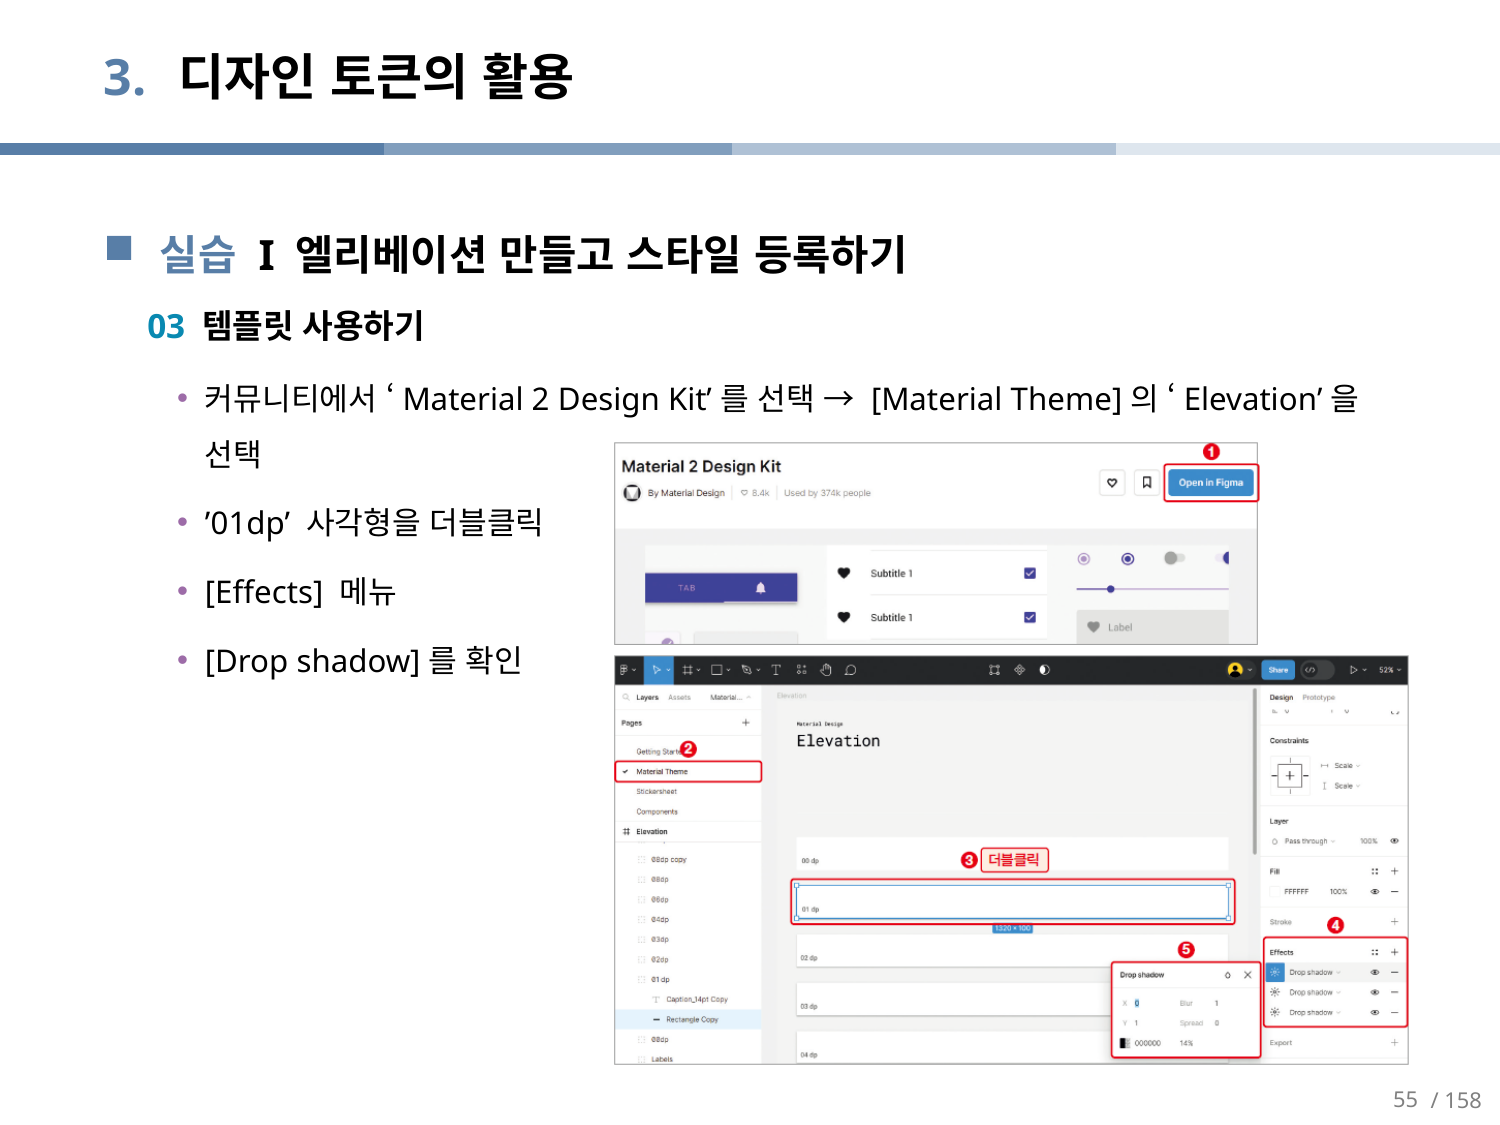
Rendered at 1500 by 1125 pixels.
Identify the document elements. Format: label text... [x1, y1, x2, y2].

picture [607, 432, 1418, 1071]
list 실습 I 엘리베이션 만들고 스타일 등록하기 03 템플릿 사용하기 커뮤니티에서 ‘Material 2 Design Kit’를 선택 → [Material Theme]의 ‘Elevation’을 선택 ’01dp’ 사각형을 더블클릭 [Effects] 메뉴 [Drop shadow]를 확인 [88, 196, 1436, 1083]
title 디자인 토큰의 활용 [88, 30, 1211, 121]
